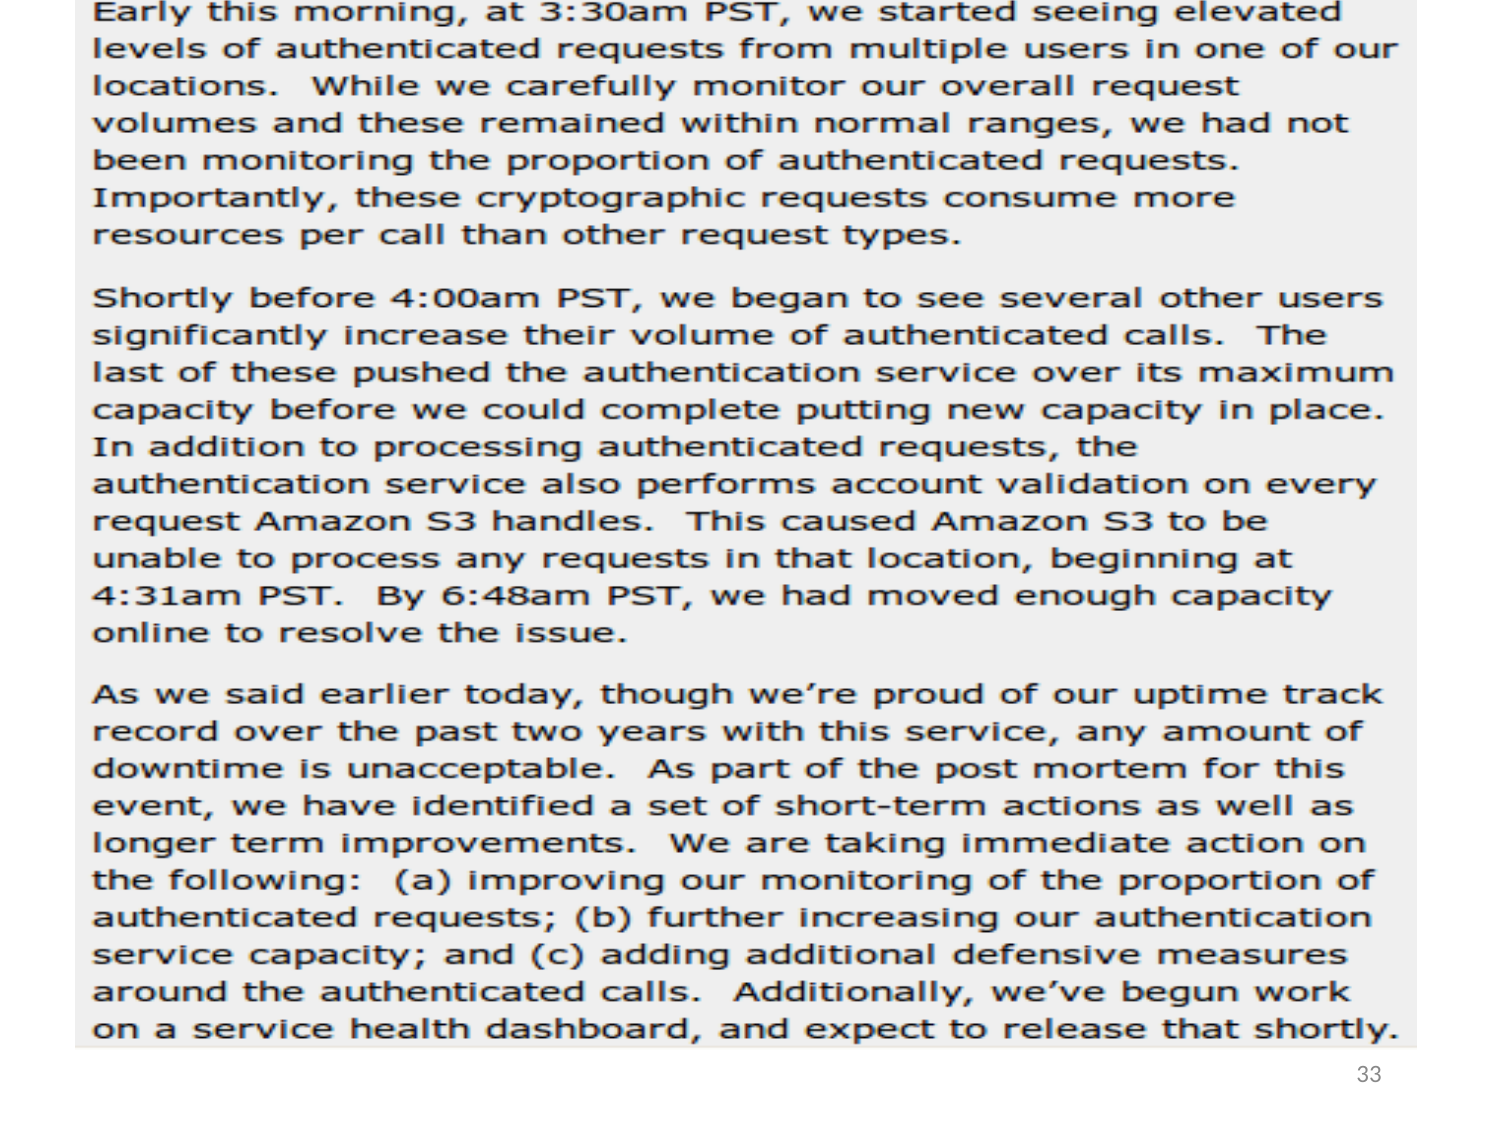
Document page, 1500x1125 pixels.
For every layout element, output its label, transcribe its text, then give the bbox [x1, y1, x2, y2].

picture [74, 0, 1417, 1050]
slide_number 33 [1059, 1050, 1397, 1103]
